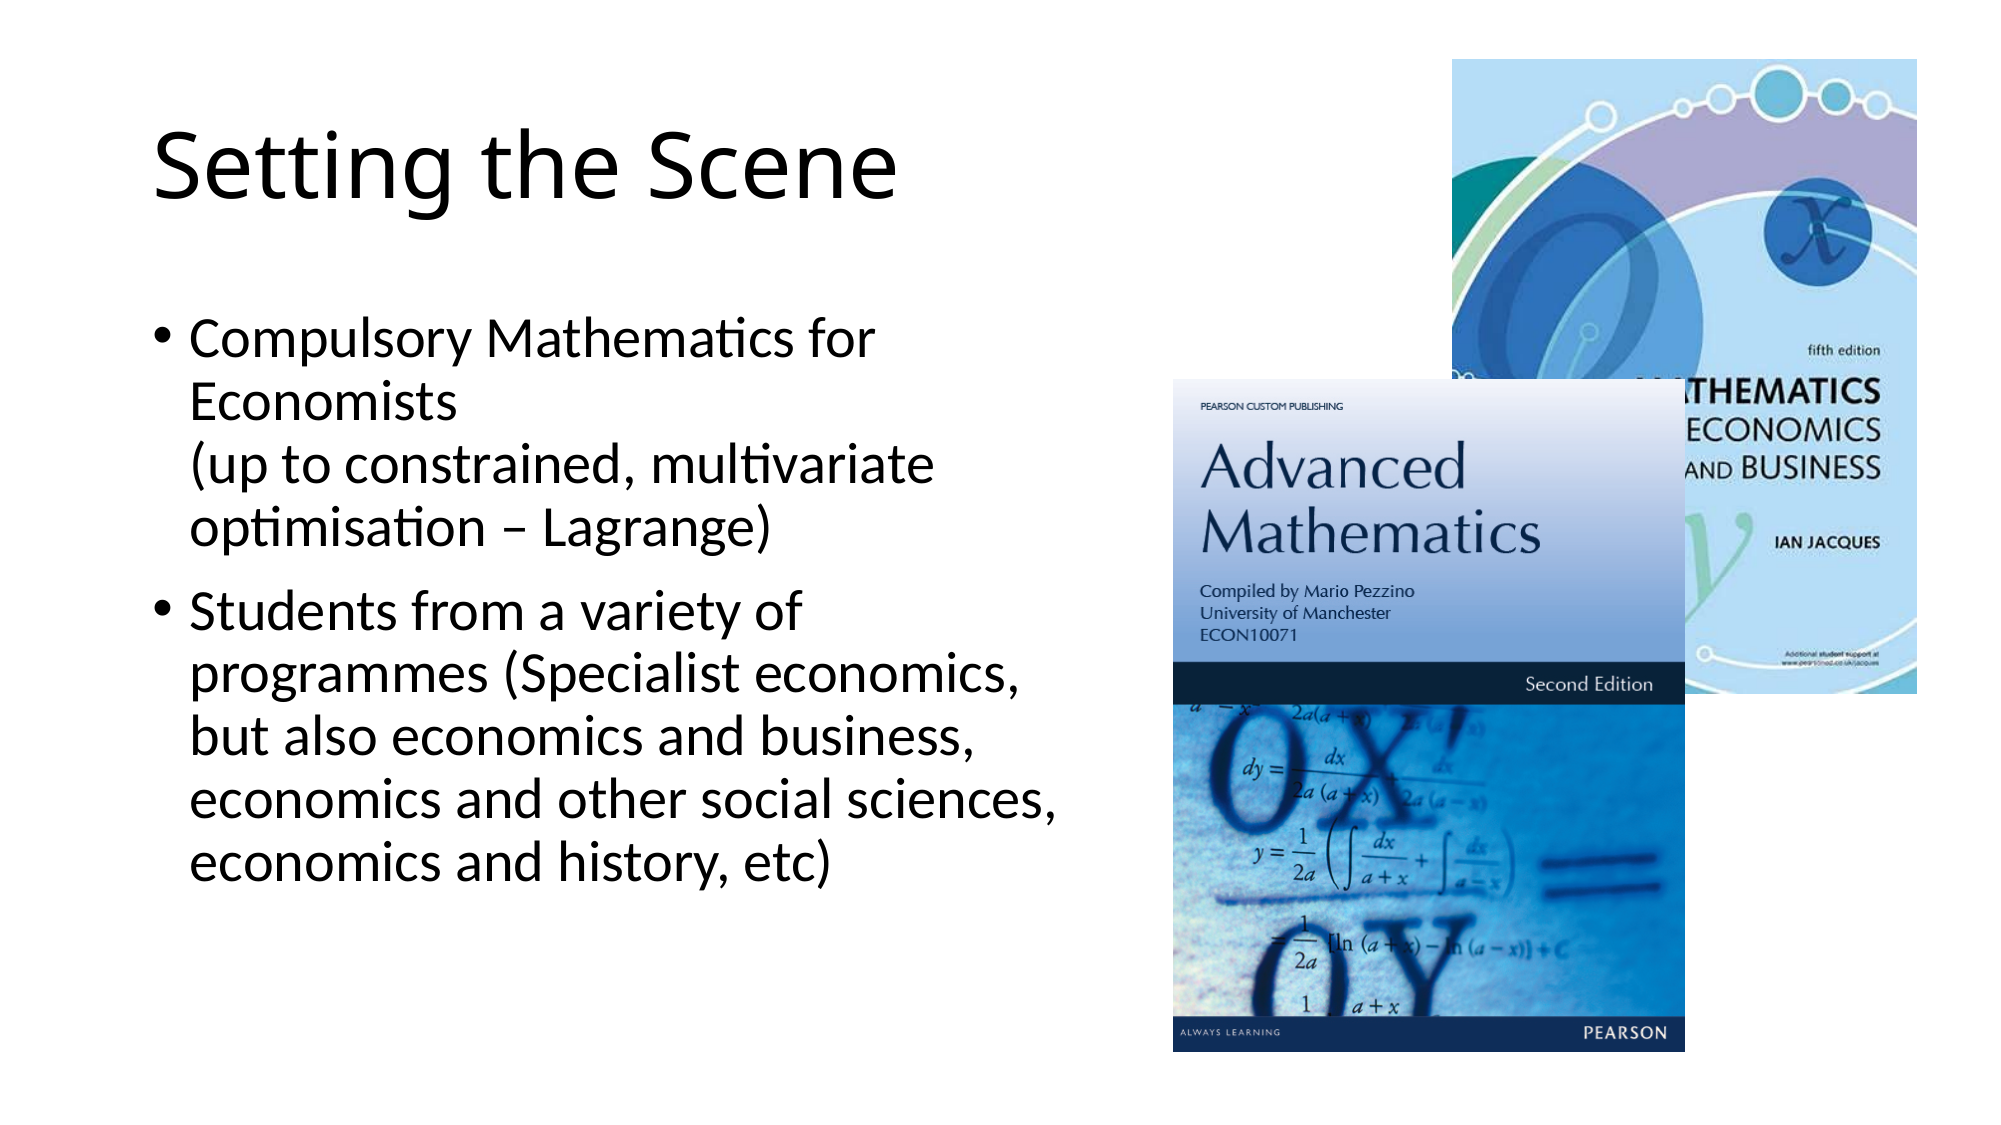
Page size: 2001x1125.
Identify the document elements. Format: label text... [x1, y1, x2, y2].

title Setting the Scene [137, 59, 1452, 278]
picture [1172, 59, 1917, 1052]
list Compulsory Mathematics for Economists (up to constrained, multivariate optimisation – Lagrange) Students from a variety of programmes (Specialist economics, but also economics and business, economics and other social sciences, economics and history, etc) [137, 299, 1119, 1014]
